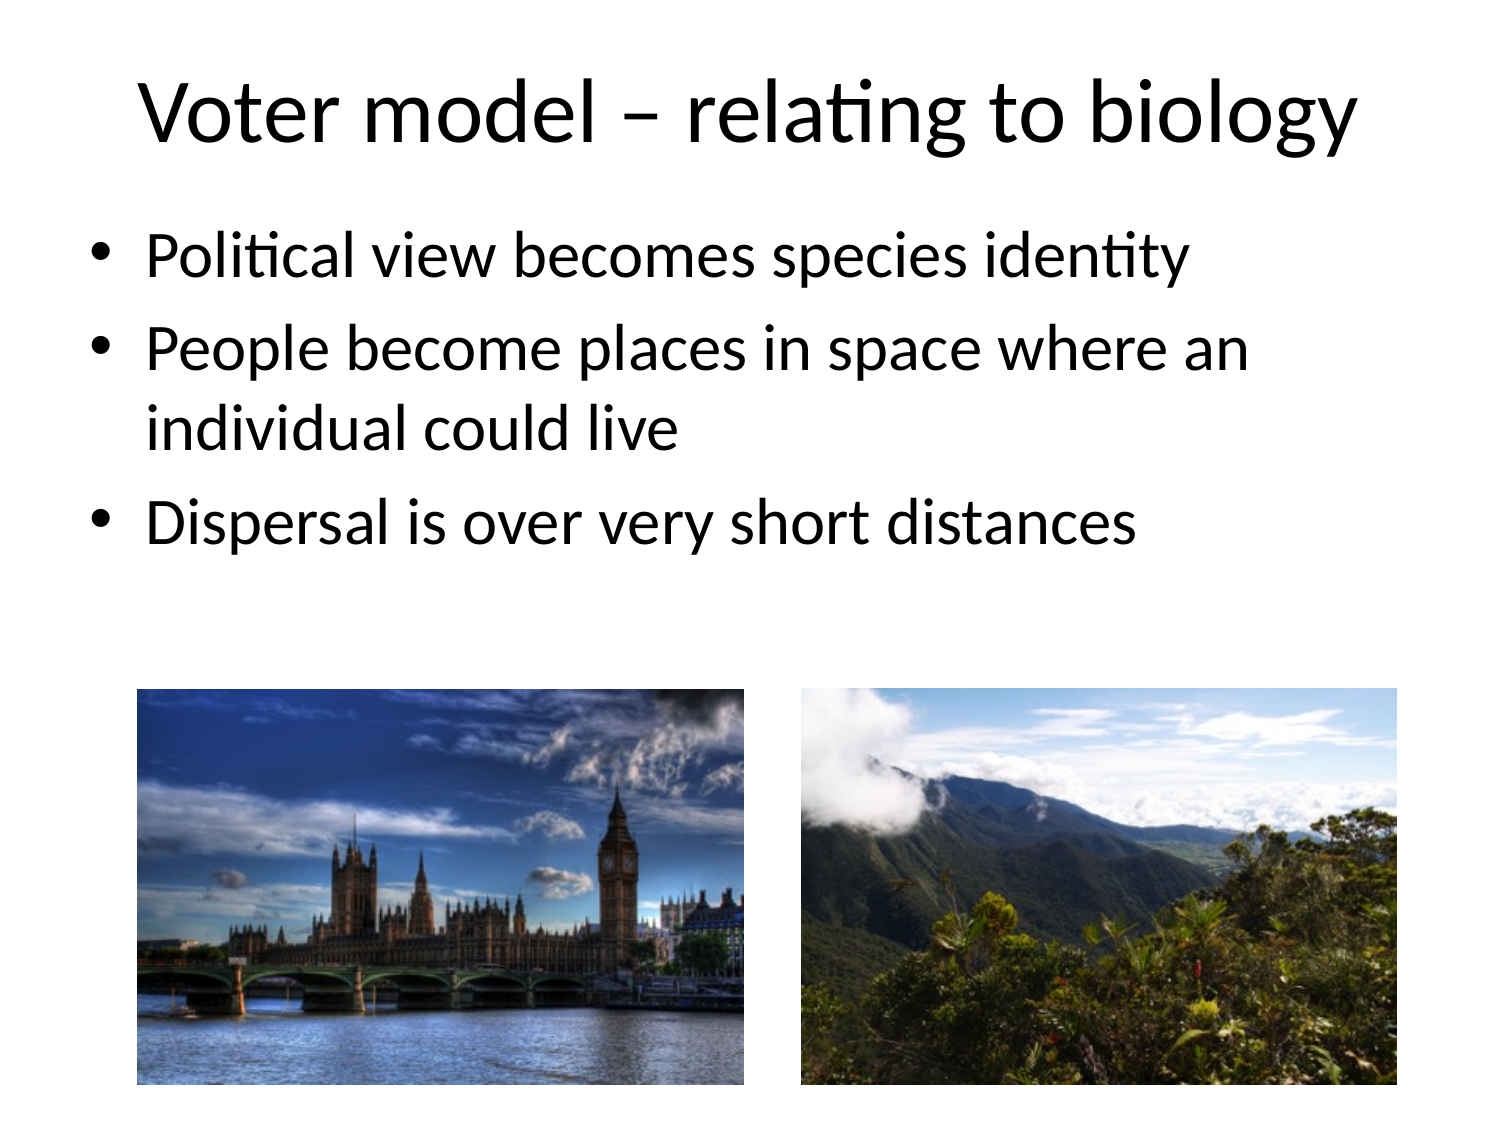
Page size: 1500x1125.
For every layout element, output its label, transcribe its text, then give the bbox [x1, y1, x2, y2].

picture [137, 689, 744, 1085]
title Voter model – relating to biology [74, 12, 1425, 200]
list Political view becomes species identity People become places in space where an individual could live Dispersal is over very short distances [74, 203, 1425, 1025]
picture [800, 688, 1398, 1085]
